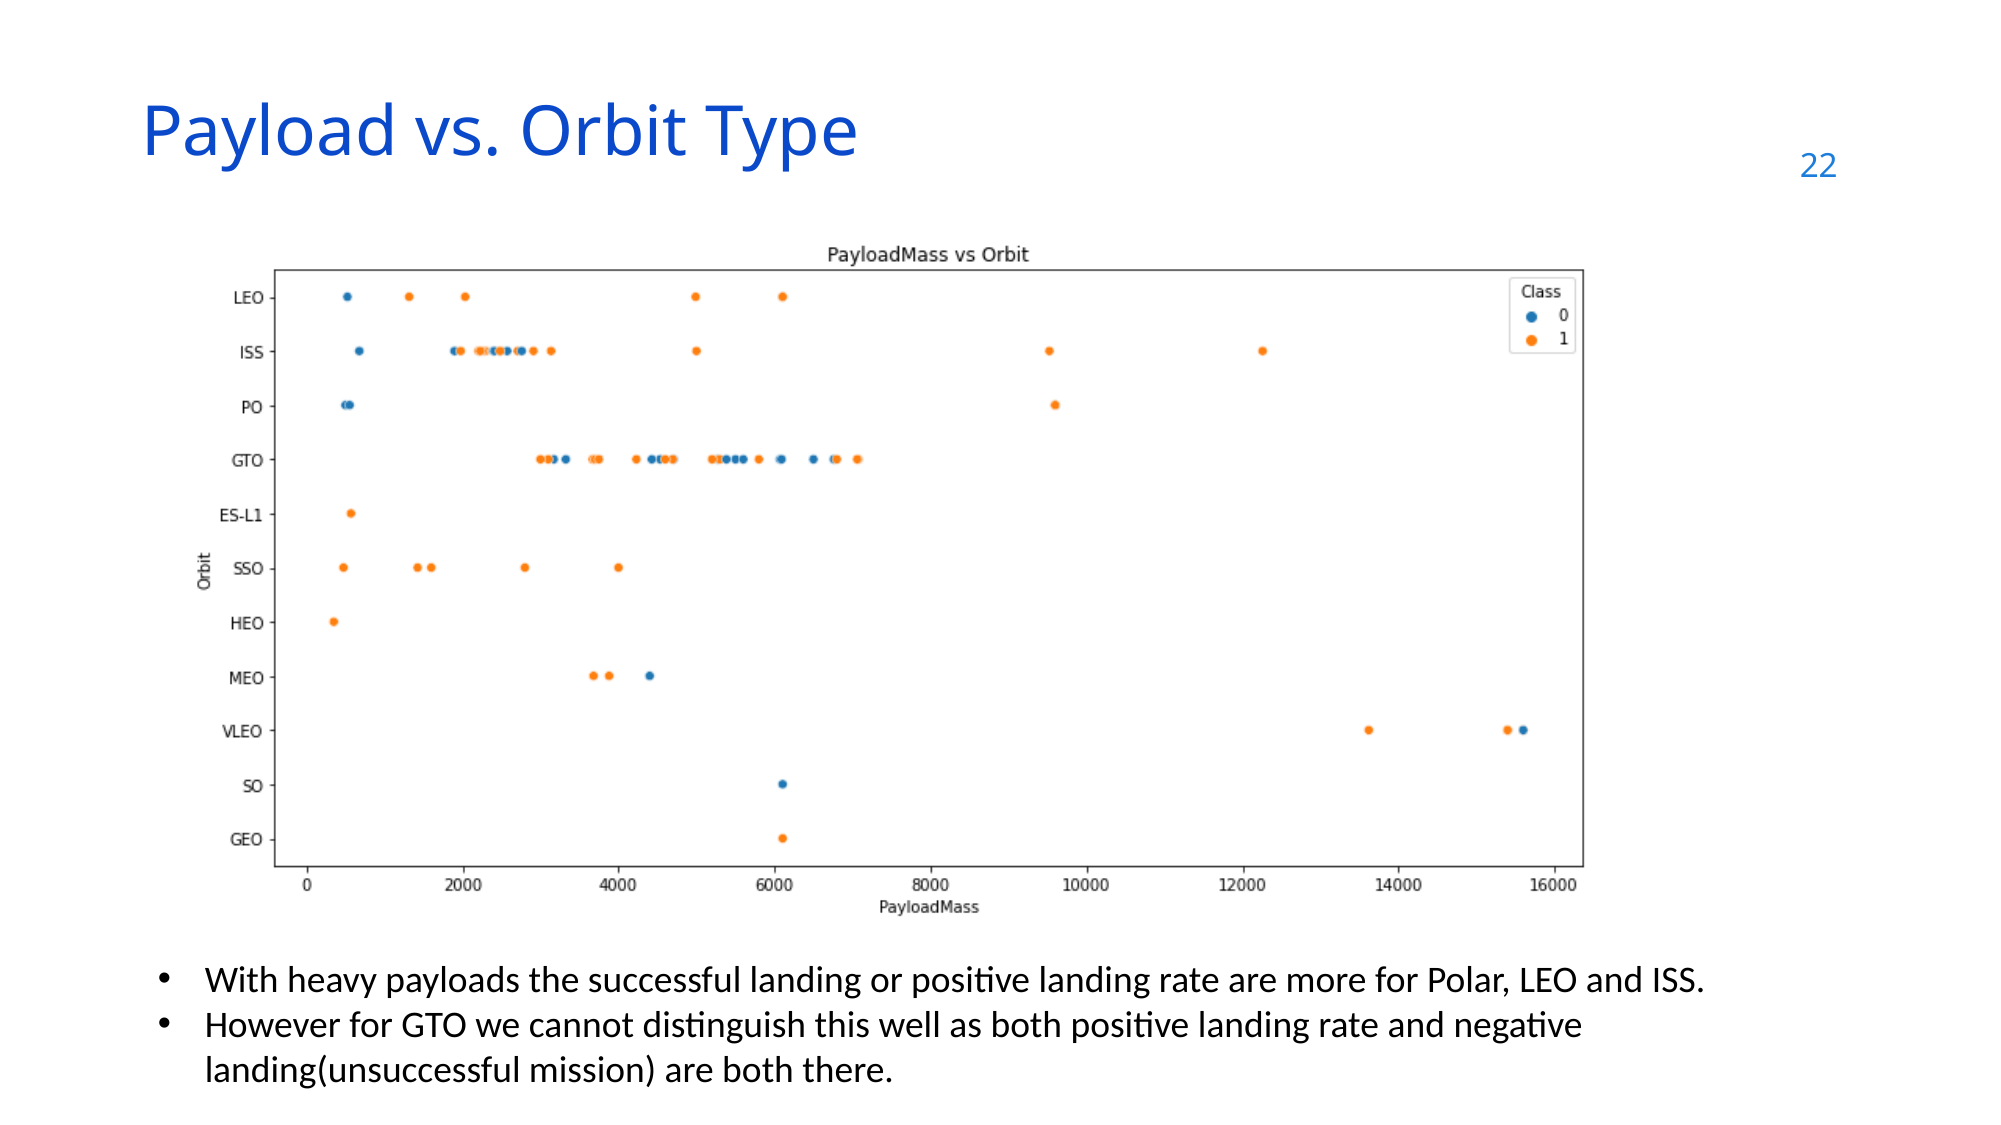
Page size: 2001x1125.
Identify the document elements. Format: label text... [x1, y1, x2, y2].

text_box With heavy payloads the successful landing or positive landing rate are more for Polar, LEO and ISS. However for GTO we cannot distinguish this well as both positive landing rate and negative landing(unsuccessful mission) are both there. [143, 947, 1813, 1098]
slide_number 22 [1402, 133, 1853, 200]
text_box Payload vs. Orbit Type [126, 88, 1852, 179]
picture [143, 232, 1628, 930]
